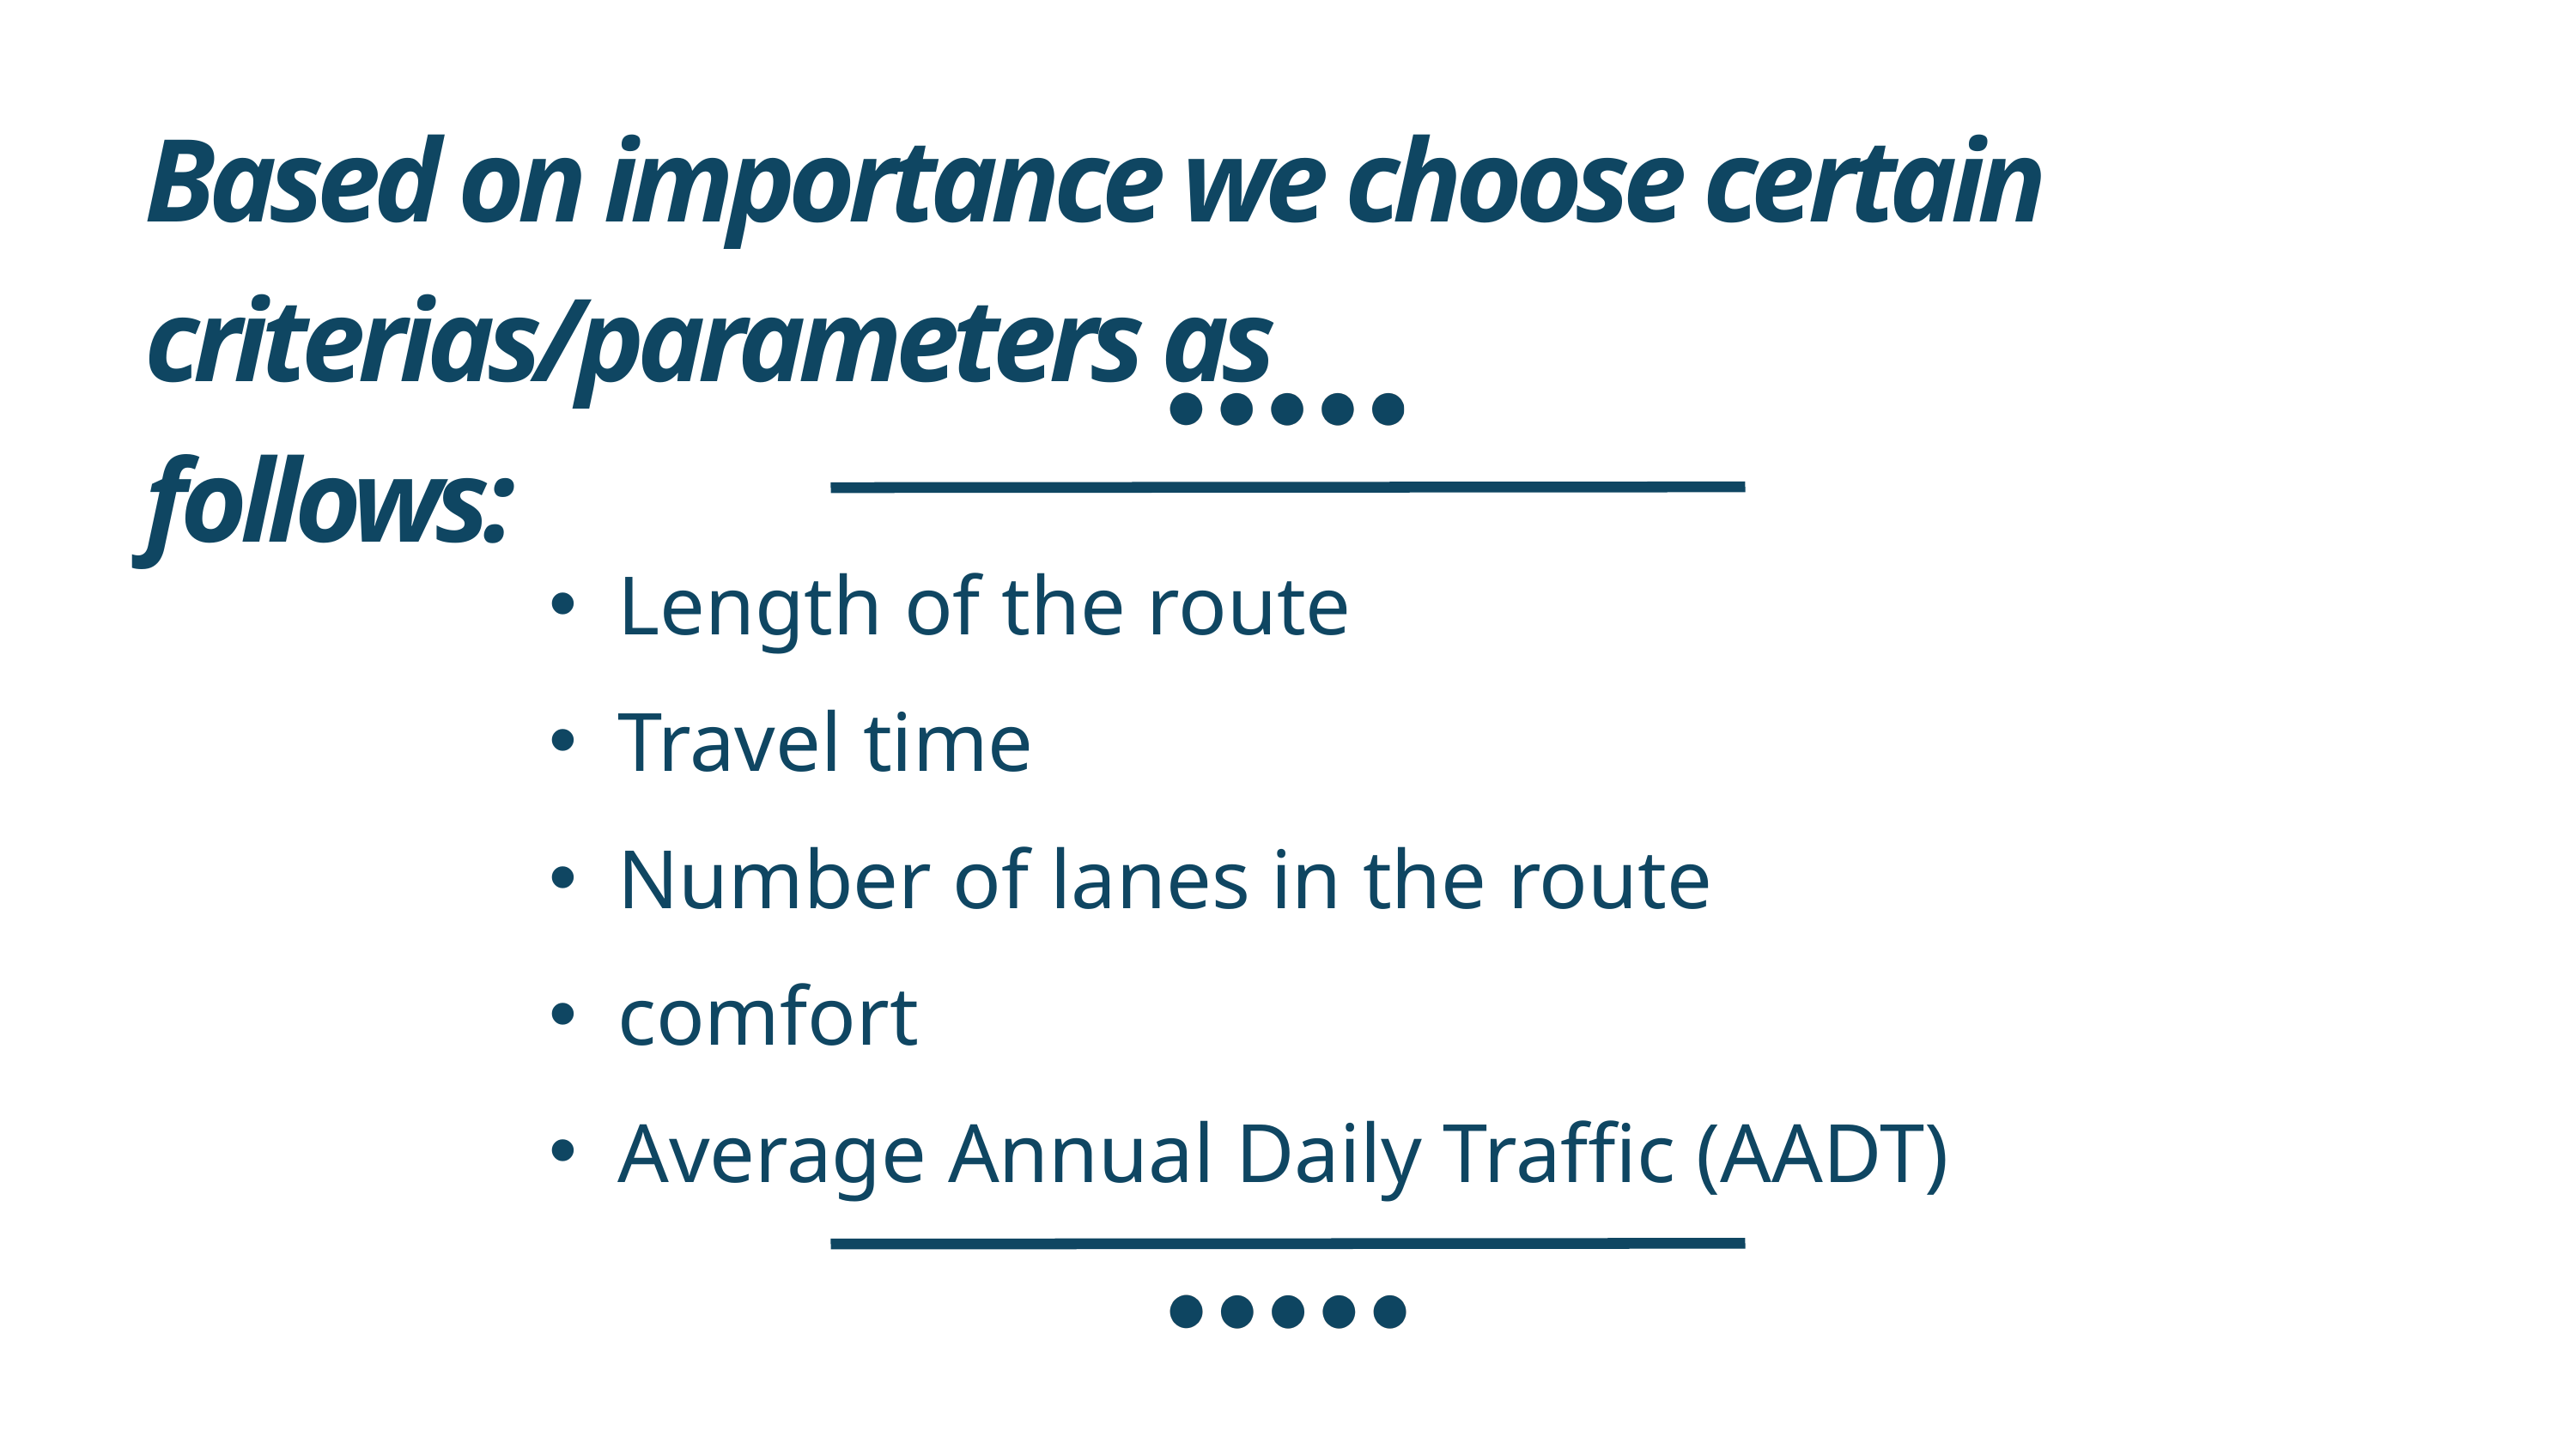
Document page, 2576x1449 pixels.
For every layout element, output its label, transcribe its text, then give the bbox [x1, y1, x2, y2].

text_box Length of the route Travel time Number of lanes in the route comfort Average Annual Daily Traffic (AADT) [480, 566, 2093, 1198]
text_box [1170, 1294, 1406, 1330]
text_box Based on importance we choose certain criterias/parameters as follows: [144, 84, 2482, 566]
